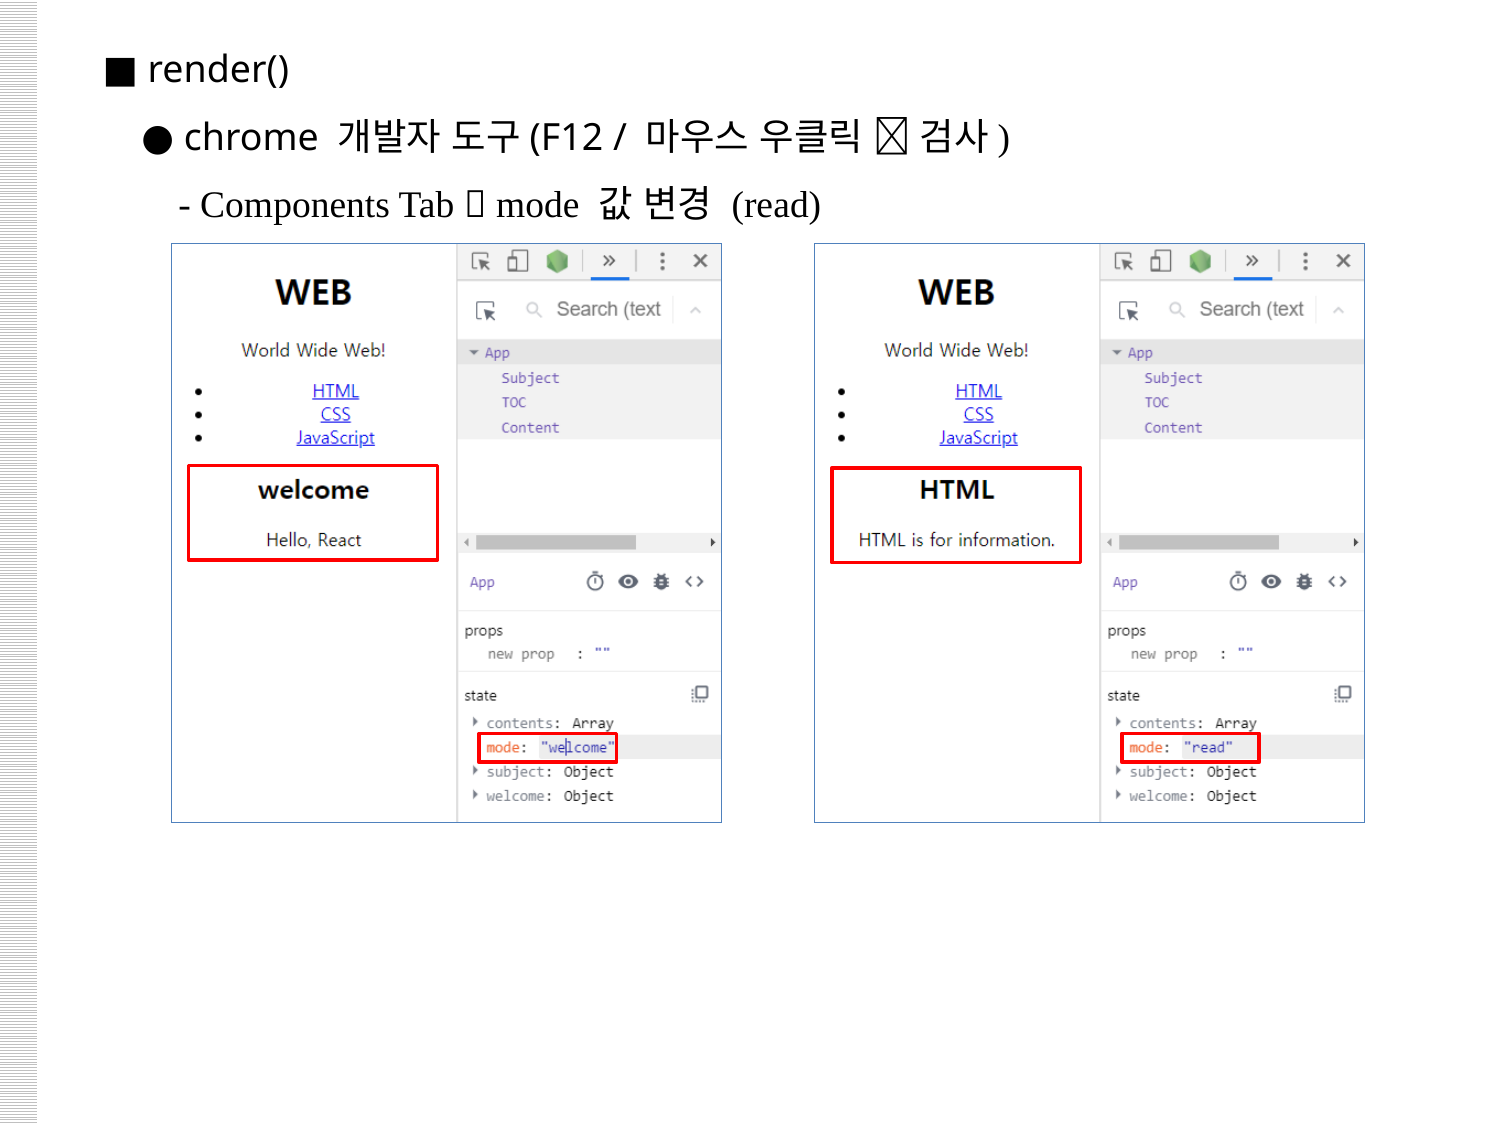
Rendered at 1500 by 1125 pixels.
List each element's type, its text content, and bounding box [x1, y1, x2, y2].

picture [813, 243, 1365, 823]
text_box ■ render() ● chrome 개발자 도구(F12 / 마우스 우클릭  검사) - Components Tab  mode 값 변경 (read) [87, 15, 1026, 233]
picture [170, 243, 722, 823]
